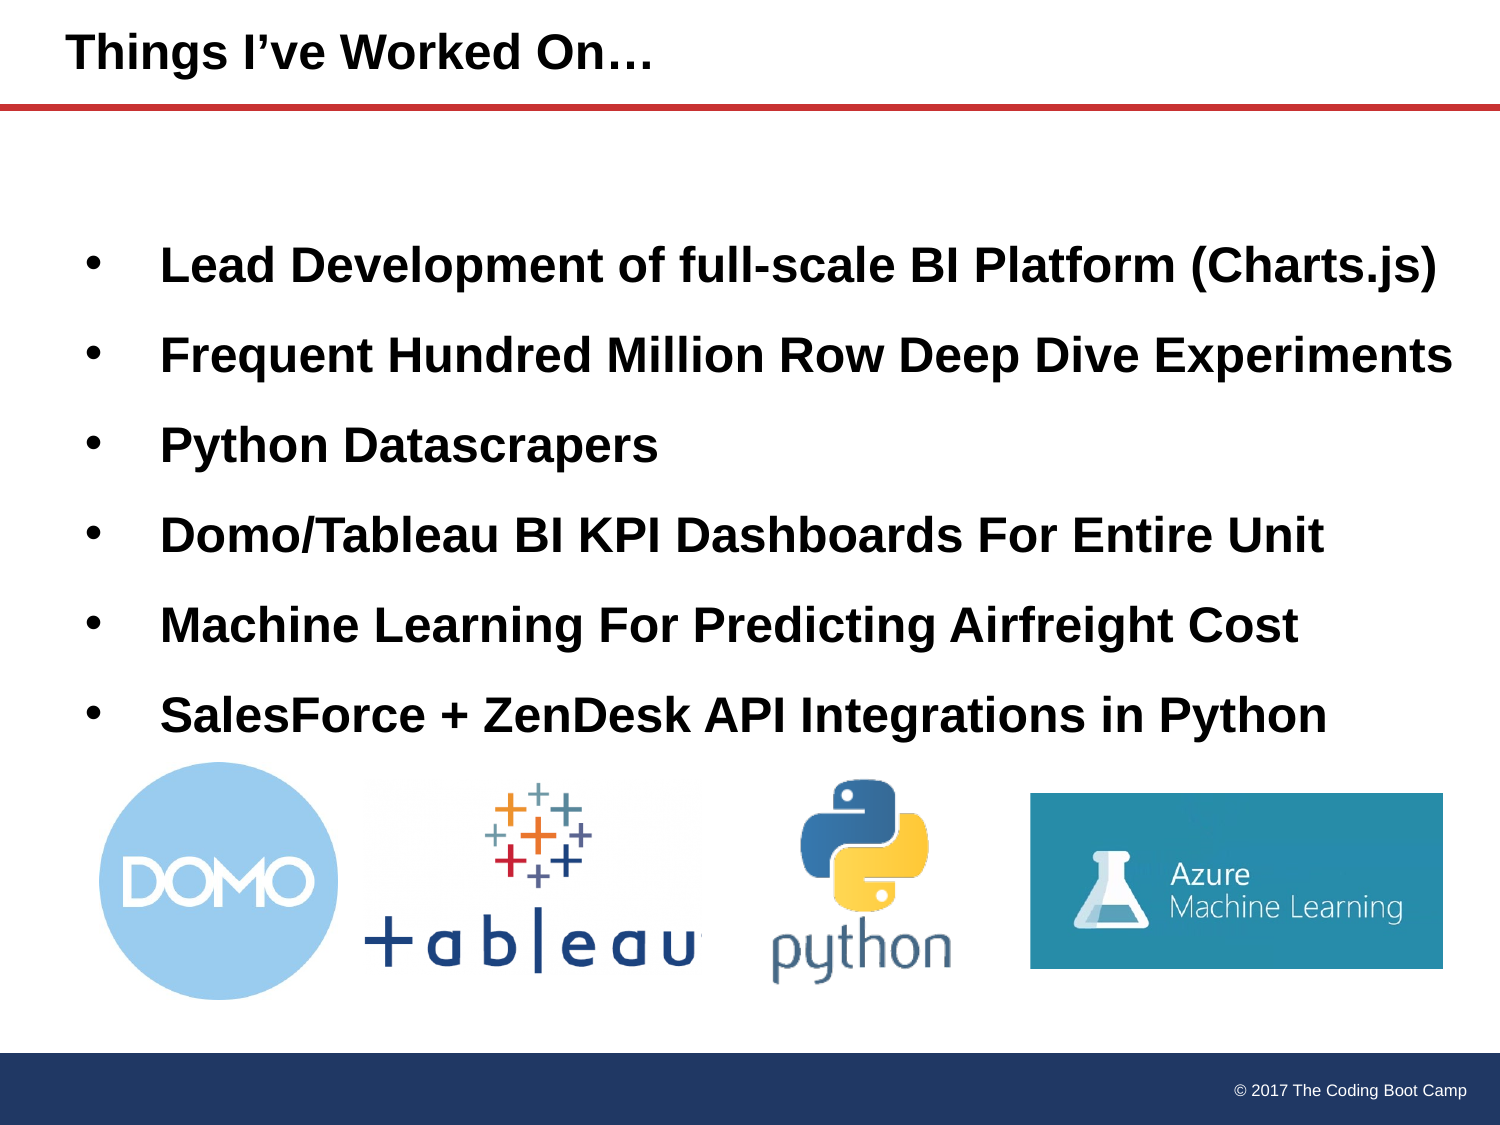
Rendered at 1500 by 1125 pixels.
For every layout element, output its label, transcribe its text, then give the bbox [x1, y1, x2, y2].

picture [99, 762, 338, 1000]
title Things I’ve Worked On… [50, 0, 948, 104]
picture [363, 776, 1443, 994]
text_box Lead Development of full-scale BI Platform (Charts.js) Frequent Hundred Million Row Deep Dive Experiments Python Datascrapers Domo/Tableau BI KPI Dashboards For Entire Unit Machine Learning For Predicting Airfreight Cost SalesForce + ZenDesk API Integrations in Python [32, 187, 1475, 738]
